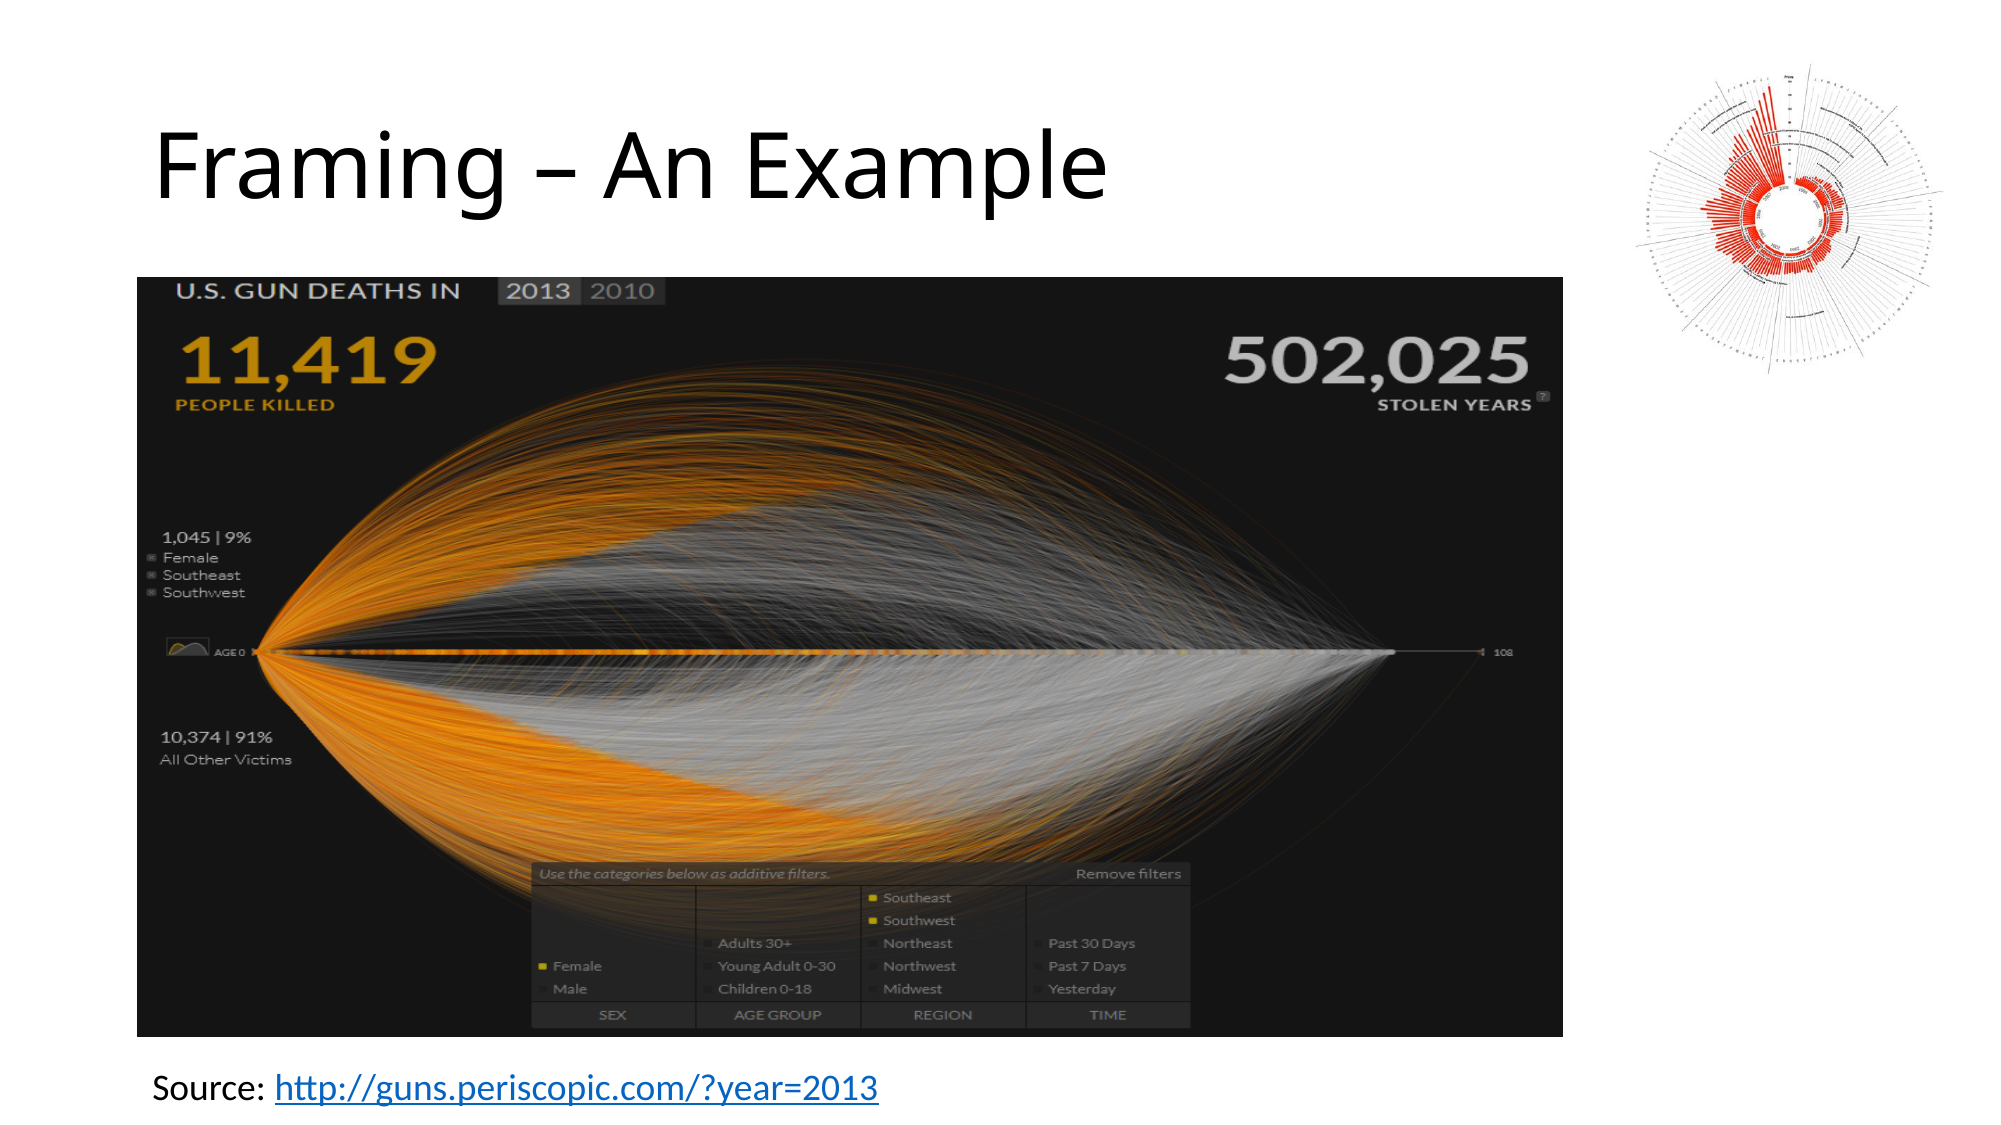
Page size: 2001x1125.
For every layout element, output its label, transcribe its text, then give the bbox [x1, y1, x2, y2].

text_box Source: http://guns.periscopic.com/?year=2013 [137, 1055, 1179, 1116]
title Framing – An Example [137, 59, 1863, 278]
list x [153, 293, 1863, 1101]
picture [1578, 60, 2000, 377]
picture [137, 277, 1563, 1037]
